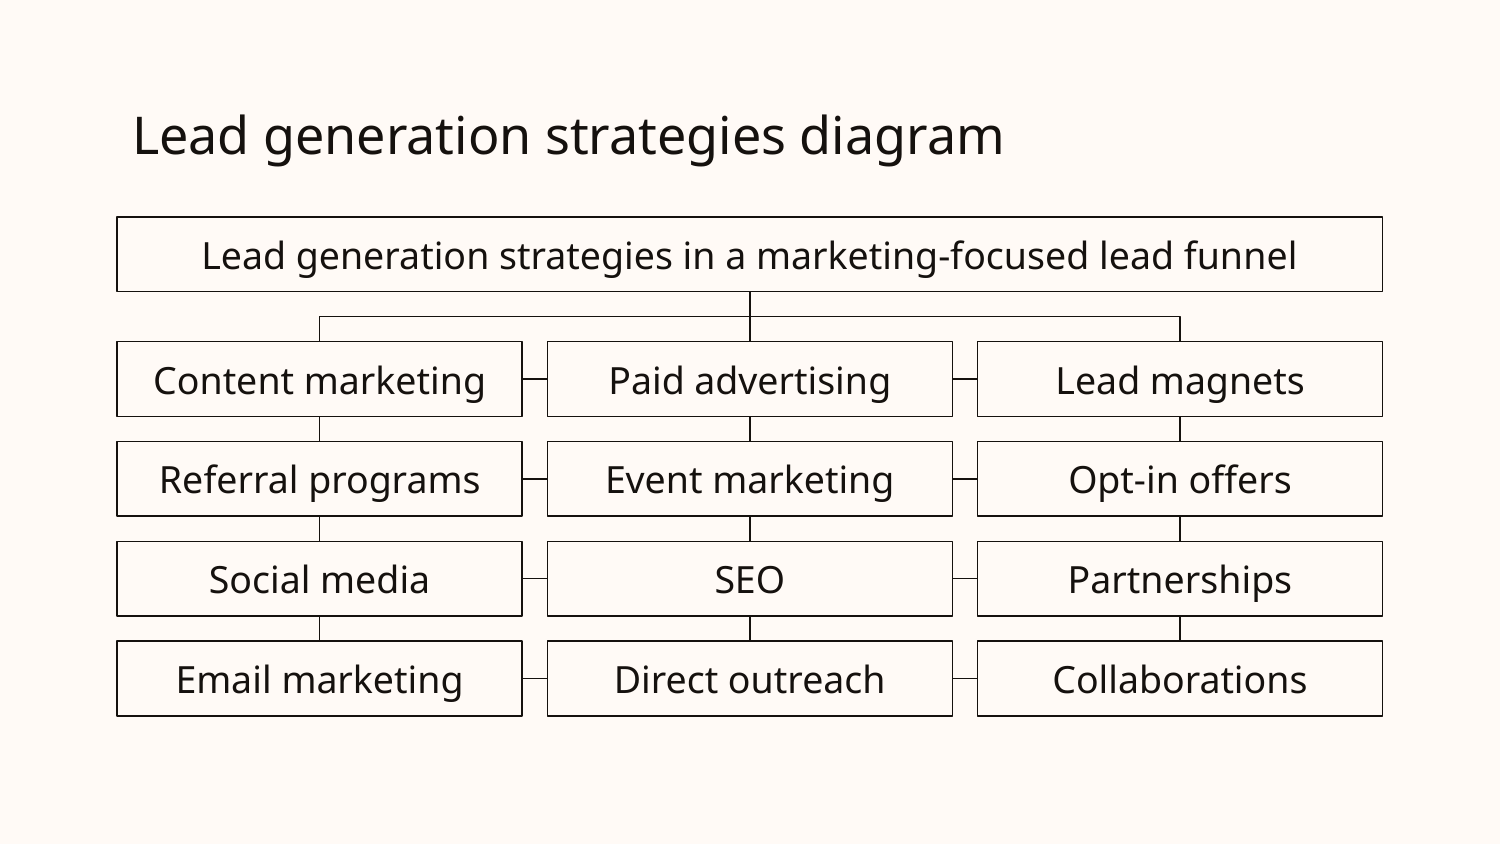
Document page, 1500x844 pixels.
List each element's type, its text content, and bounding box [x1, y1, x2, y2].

text_box Content marketing [117, 341, 504, 417]
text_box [509, 101, 561, 532]
text_box Social media [117, 541, 523, 617]
text_box SEO [547, 541, 953, 617]
text_box Lead generation strategies in a marketing-focused lead funnel [117, 216, 504, 292]
text_box Lead generation strategies in a marketing-focused lead funnel [996, 216, 1383, 292]
text_box Referral programs [117, 441, 504, 517]
text_box Lead generation strategies in a marketing-focused lead funnel [566, 216, 934, 292]
text_box Opt-in offers [996, 441, 1383, 517]
text_box Email marketing [117, 641, 523, 716]
text_box Partnerships [977, 541, 1383, 617]
text_box Event marketing [566, 441, 934, 517]
title Lead generation strategies diagram [117, 87, 1383, 178]
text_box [939, 101, 991, 532]
text_box Collaborations [977, 641, 1383, 716]
text_box Paid advertising [566, 341, 934, 417]
text_box Lead magnets [996, 341, 1383, 417]
text_box Direct outreach [547, 641, 953, 716]
